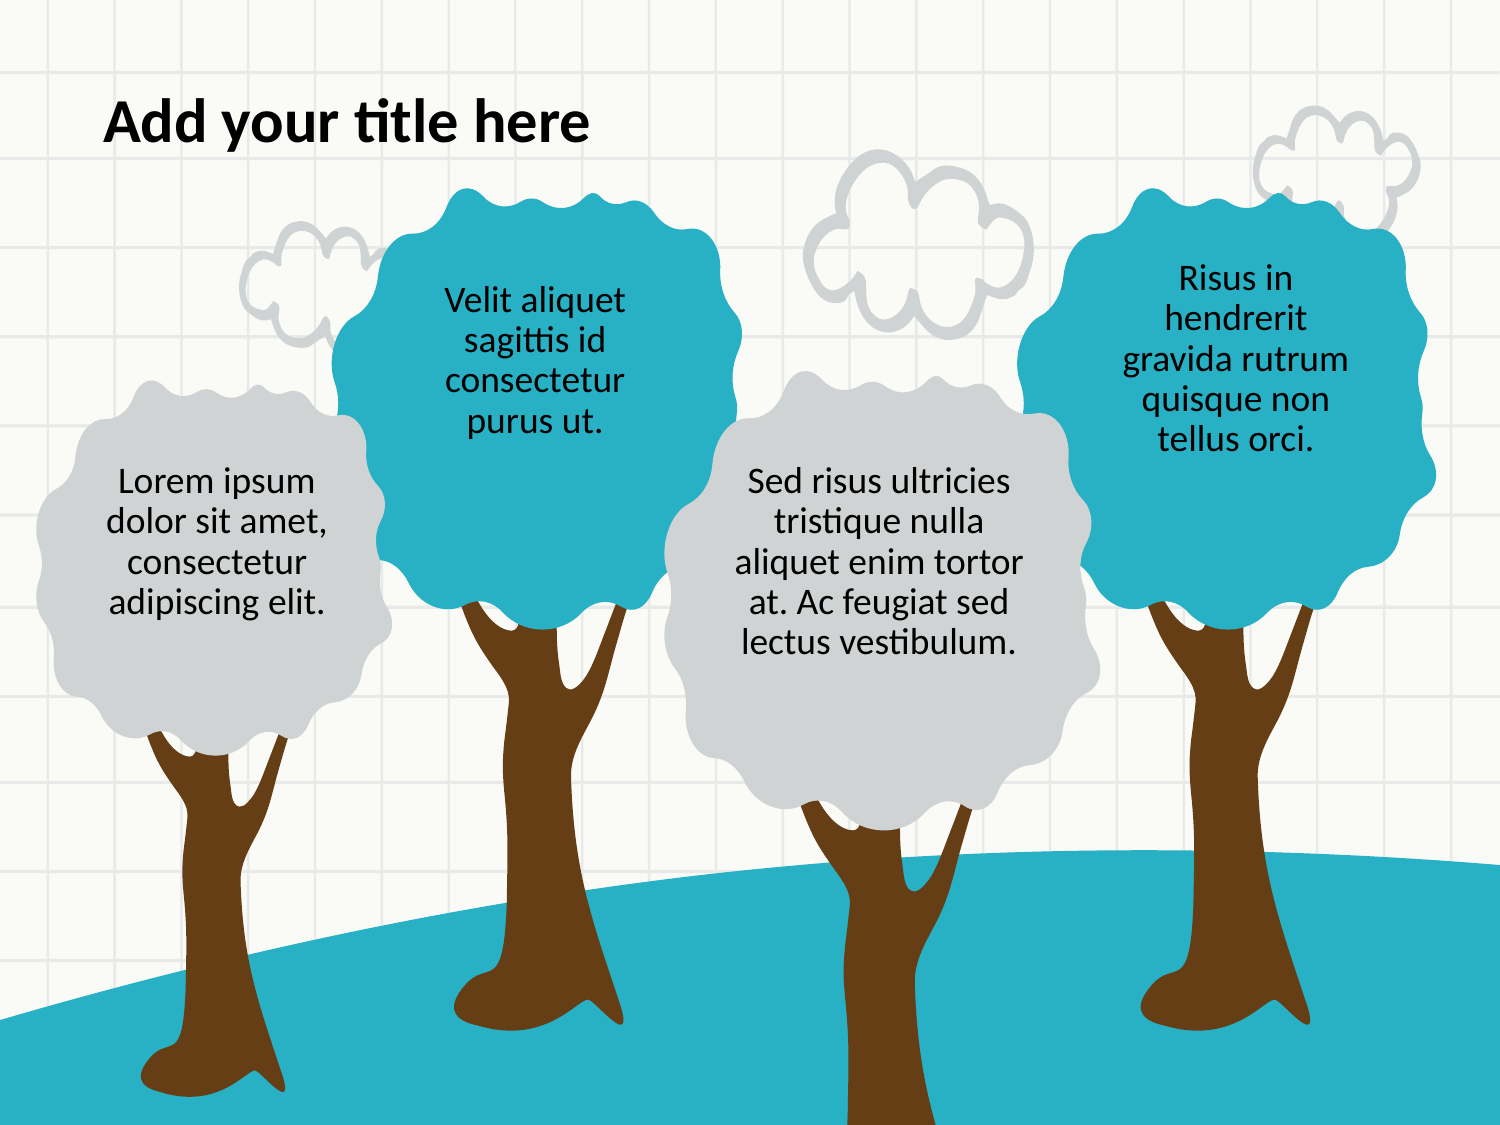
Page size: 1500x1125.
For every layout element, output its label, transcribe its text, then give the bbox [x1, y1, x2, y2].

list Risus in hendrerit gravida rutrum quisque non tellus orci. [1113, 250, 1352, 553]
list Sed risus ultricies tristique nulla aliquet enim tortor at. Ac feugiat sed lectus vestibulum. [721, 453, 1030, 756]
list Velit aliquet sagittis id consectetur purus ut. [412, 272, 651, 575]
title Add your title here [103, 80, 1238, 164]
list Lorem ipsum dolor sit amet, consectetur adipiscing elit. [84, 453, 343, 676]
